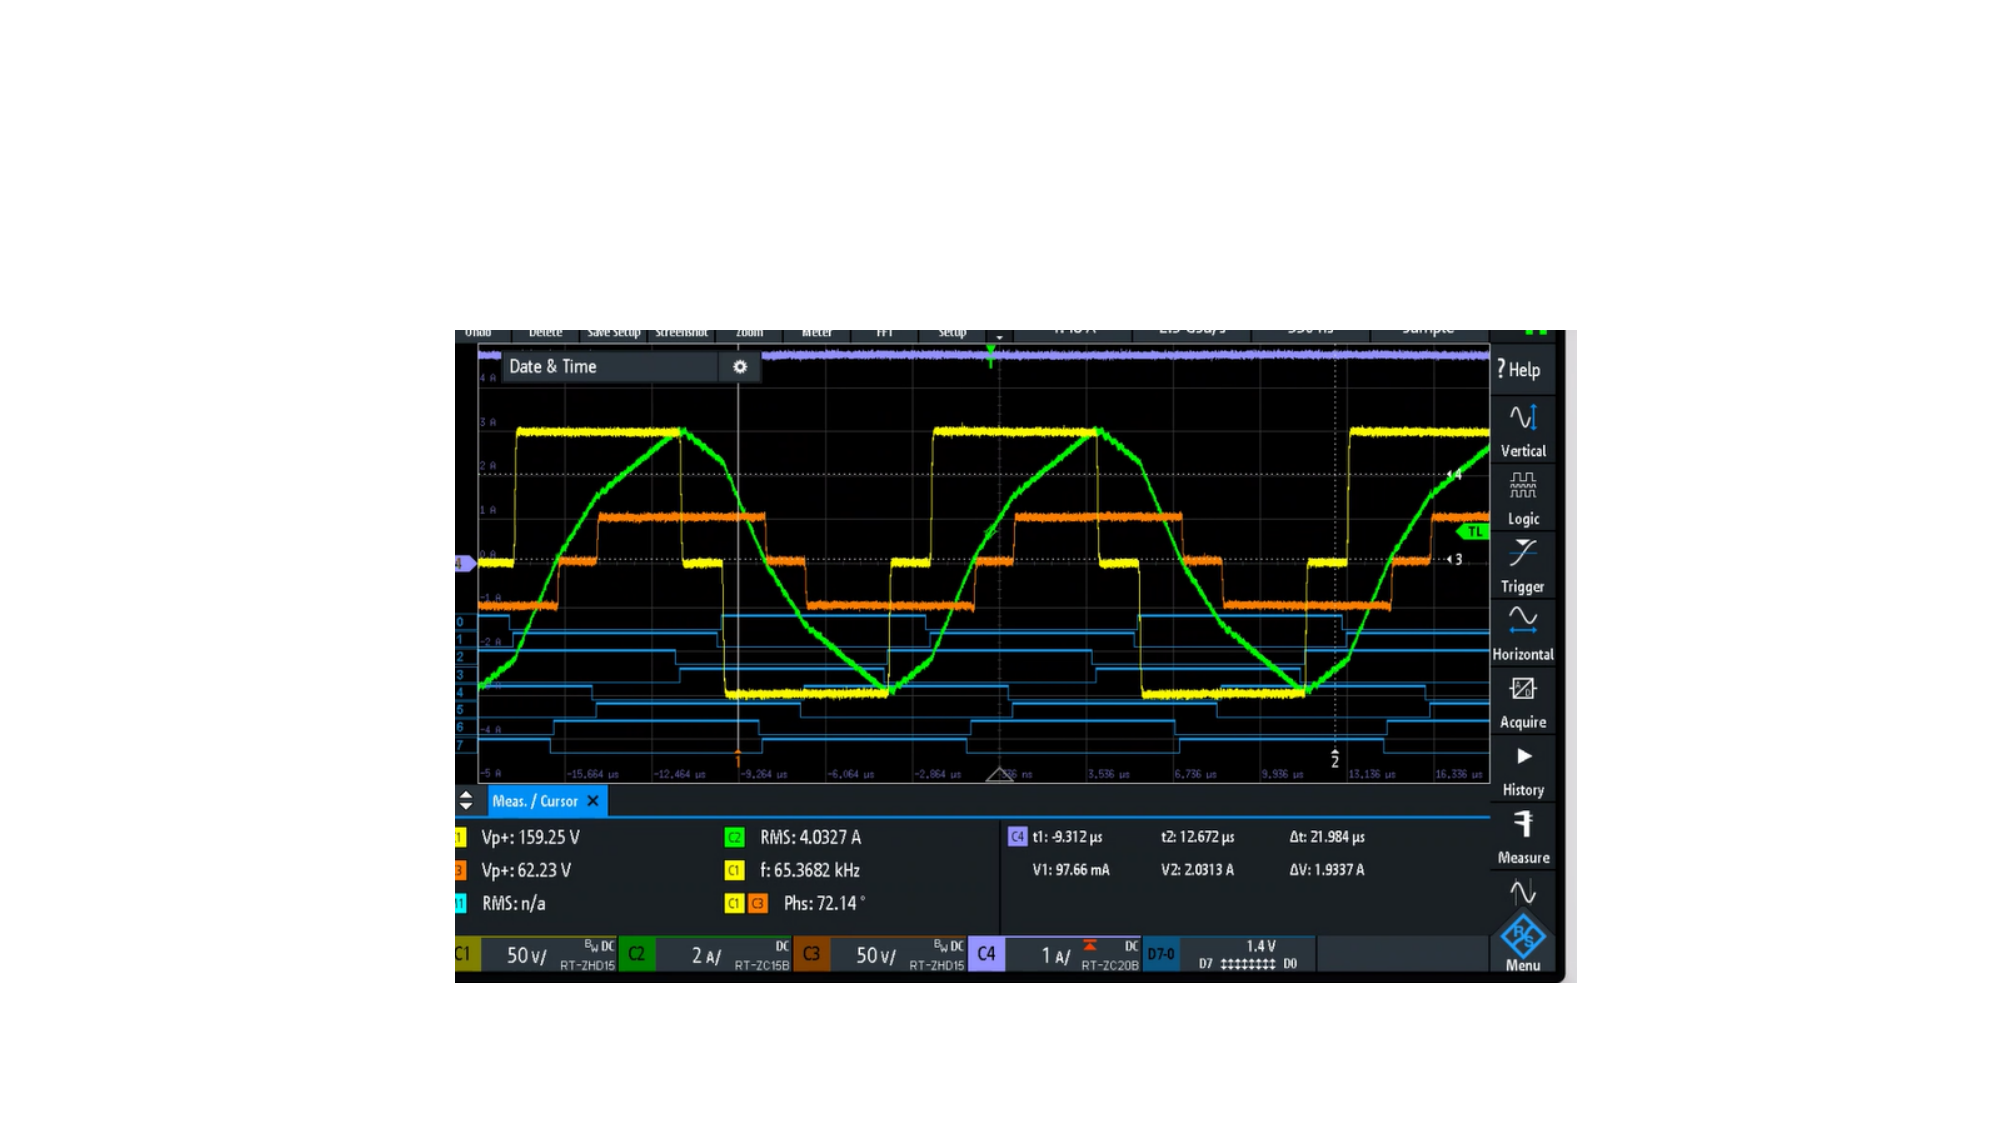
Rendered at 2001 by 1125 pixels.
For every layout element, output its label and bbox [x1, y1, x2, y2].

picture [454, 329, 1578, 984]
